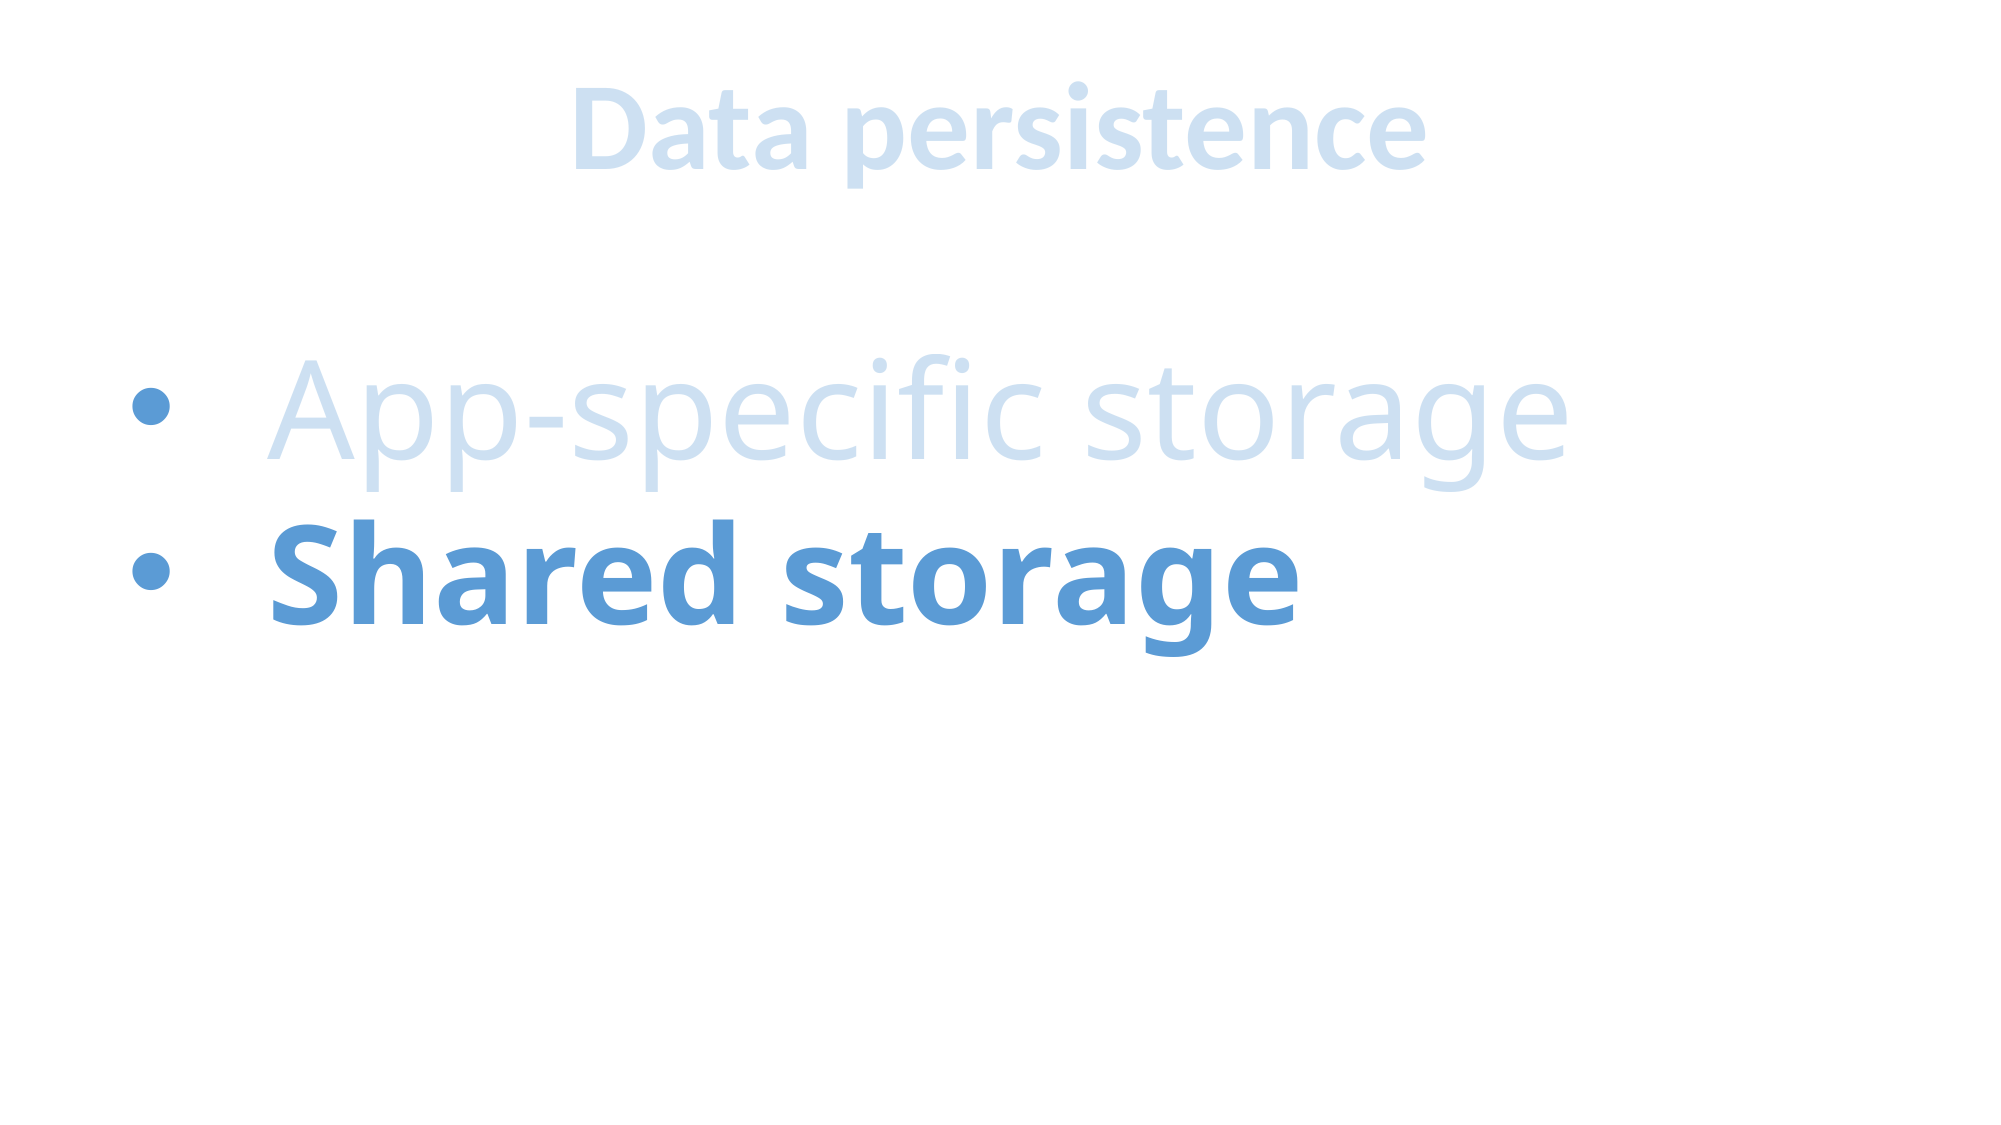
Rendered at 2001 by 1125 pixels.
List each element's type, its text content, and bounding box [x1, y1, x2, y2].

text_box App-specific storage Shared storage [112, 314, 2000, 1047]
text_box Data persistence [473, 50, 1527, 204]
